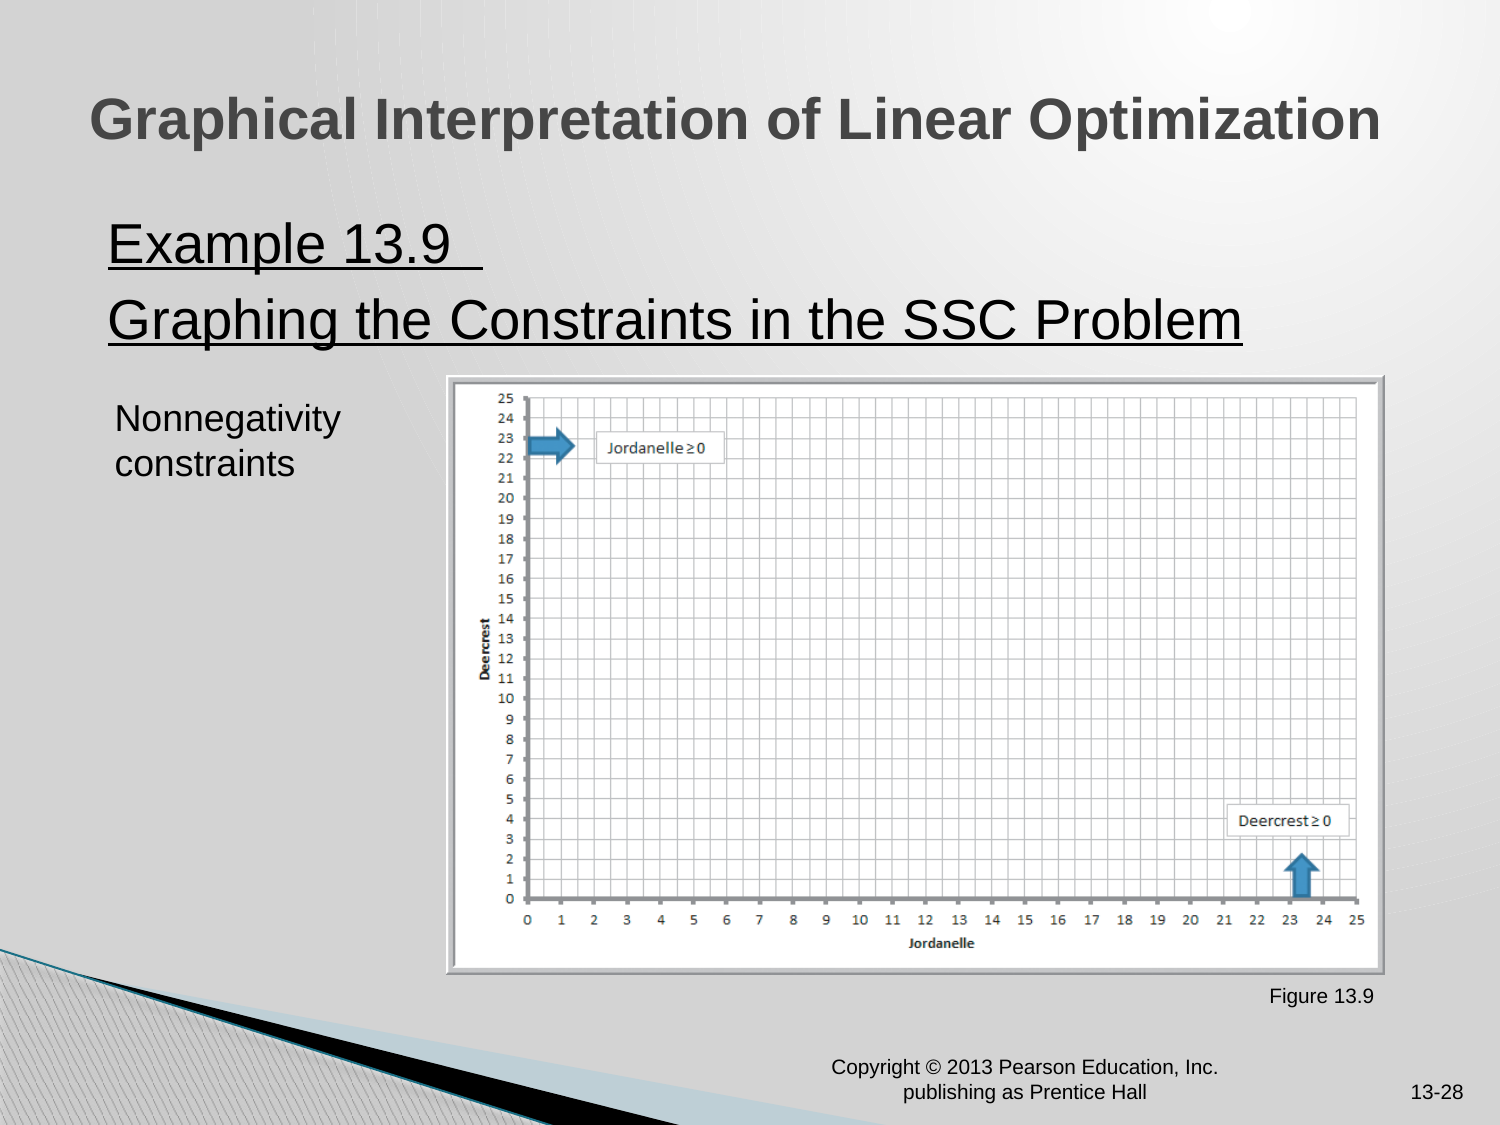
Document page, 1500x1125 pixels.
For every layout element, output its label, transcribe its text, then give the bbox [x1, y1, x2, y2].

footer Copyright © 2013 Pearson Education, Inc. publishing as Prentice Hall [812, 1051, 1238, 1112]
text_box Nonnegativity constraints [99, 386, 400, 491]
picture [446, 374, 1386, 976]
text_box Figure 13.9 [1254, 979, 1390, 1015]
title Graphical Interpretation of Linear Optimization [75, 45, 1425, 188]
slide_number 13-28 [1362, 1051, 1479, 1112]
list Example 13.9 Graphing the Constraints in the SSC Problem [74, 199, 1426, 943]
